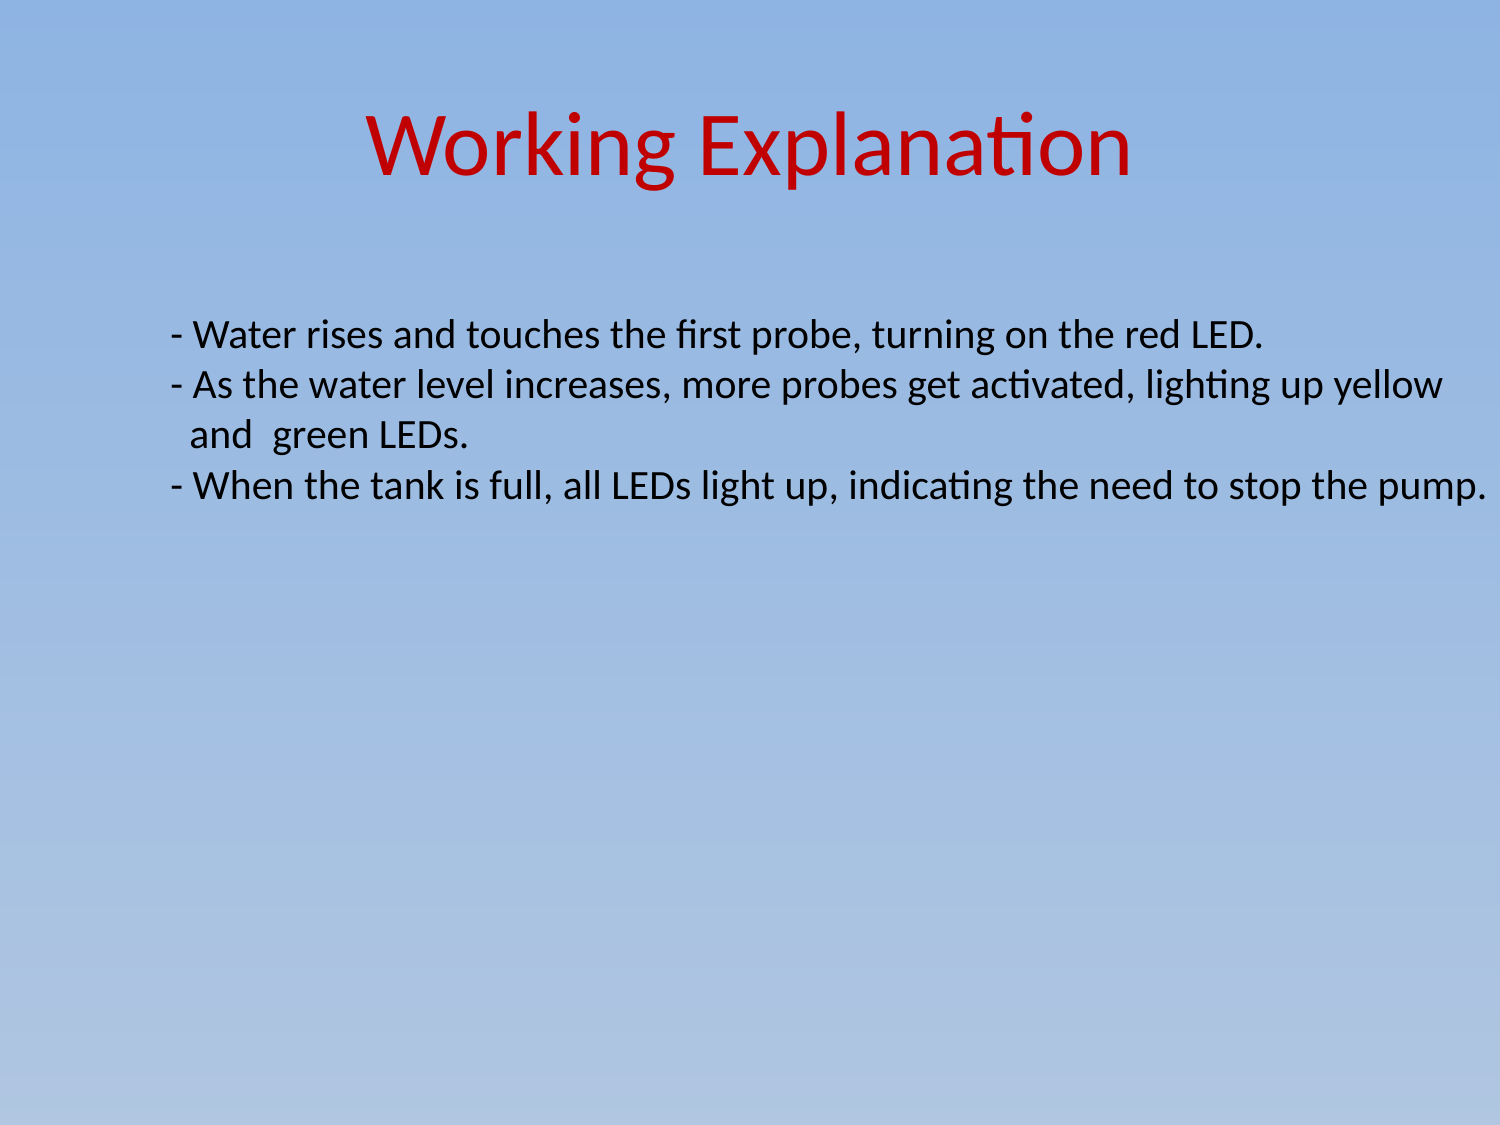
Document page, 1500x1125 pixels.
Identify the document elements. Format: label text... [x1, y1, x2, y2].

text_box - Water rises and touches the first probe, turning on the red LED. - As the water level increases, more probes get activated, lighting up yellow and green LEDs. - When the tank is full, all LEDs light up, indicating the need to stop the pump. [155, 299, 1500, 515]
title Working Explanation [75, 45, 1425, 233]
